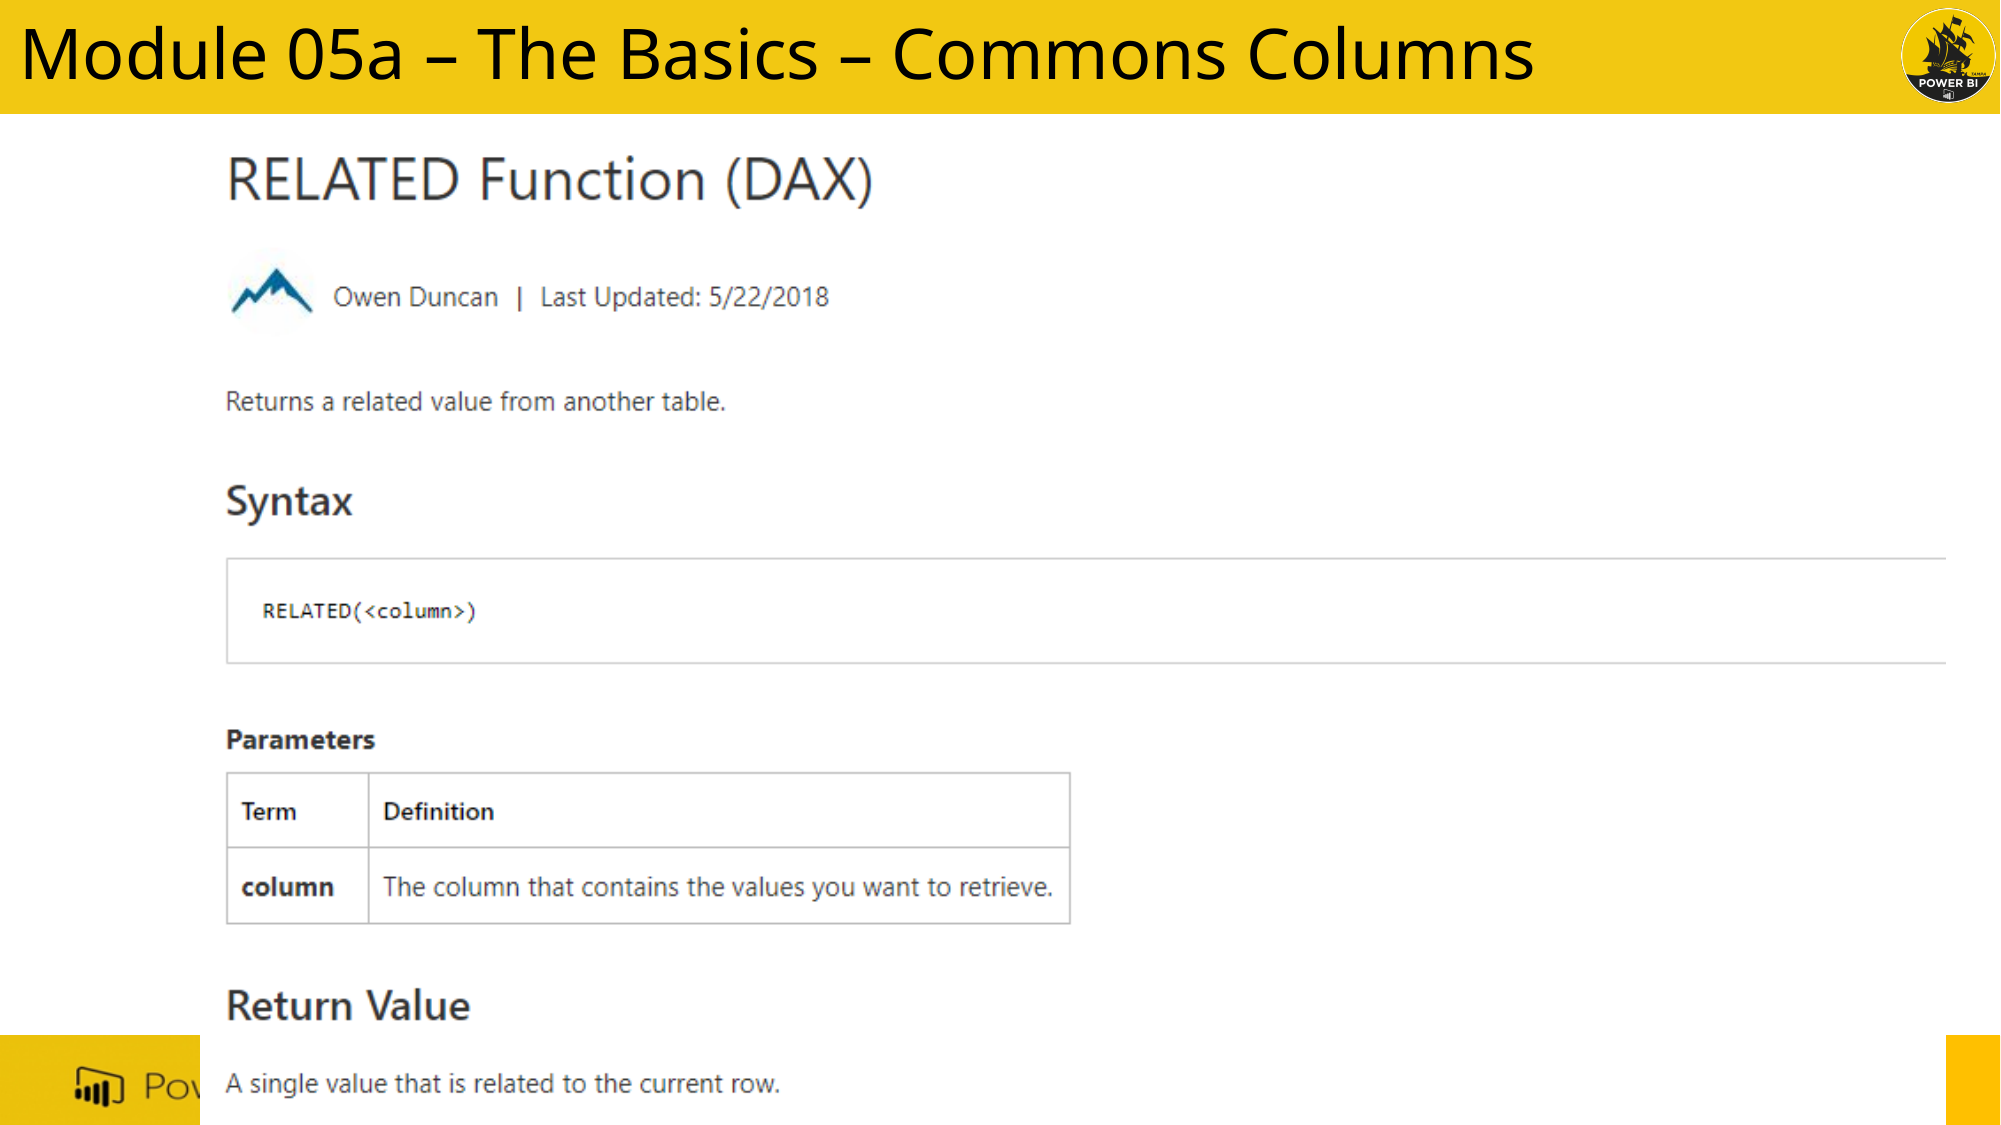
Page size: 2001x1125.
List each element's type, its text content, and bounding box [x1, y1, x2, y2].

picture [0, 117, 2001, 1125]
title Module 05a – The Basics – Commons Columns [4, 10, 1688, 103]
picture [1901, 8, 1996, 103]
